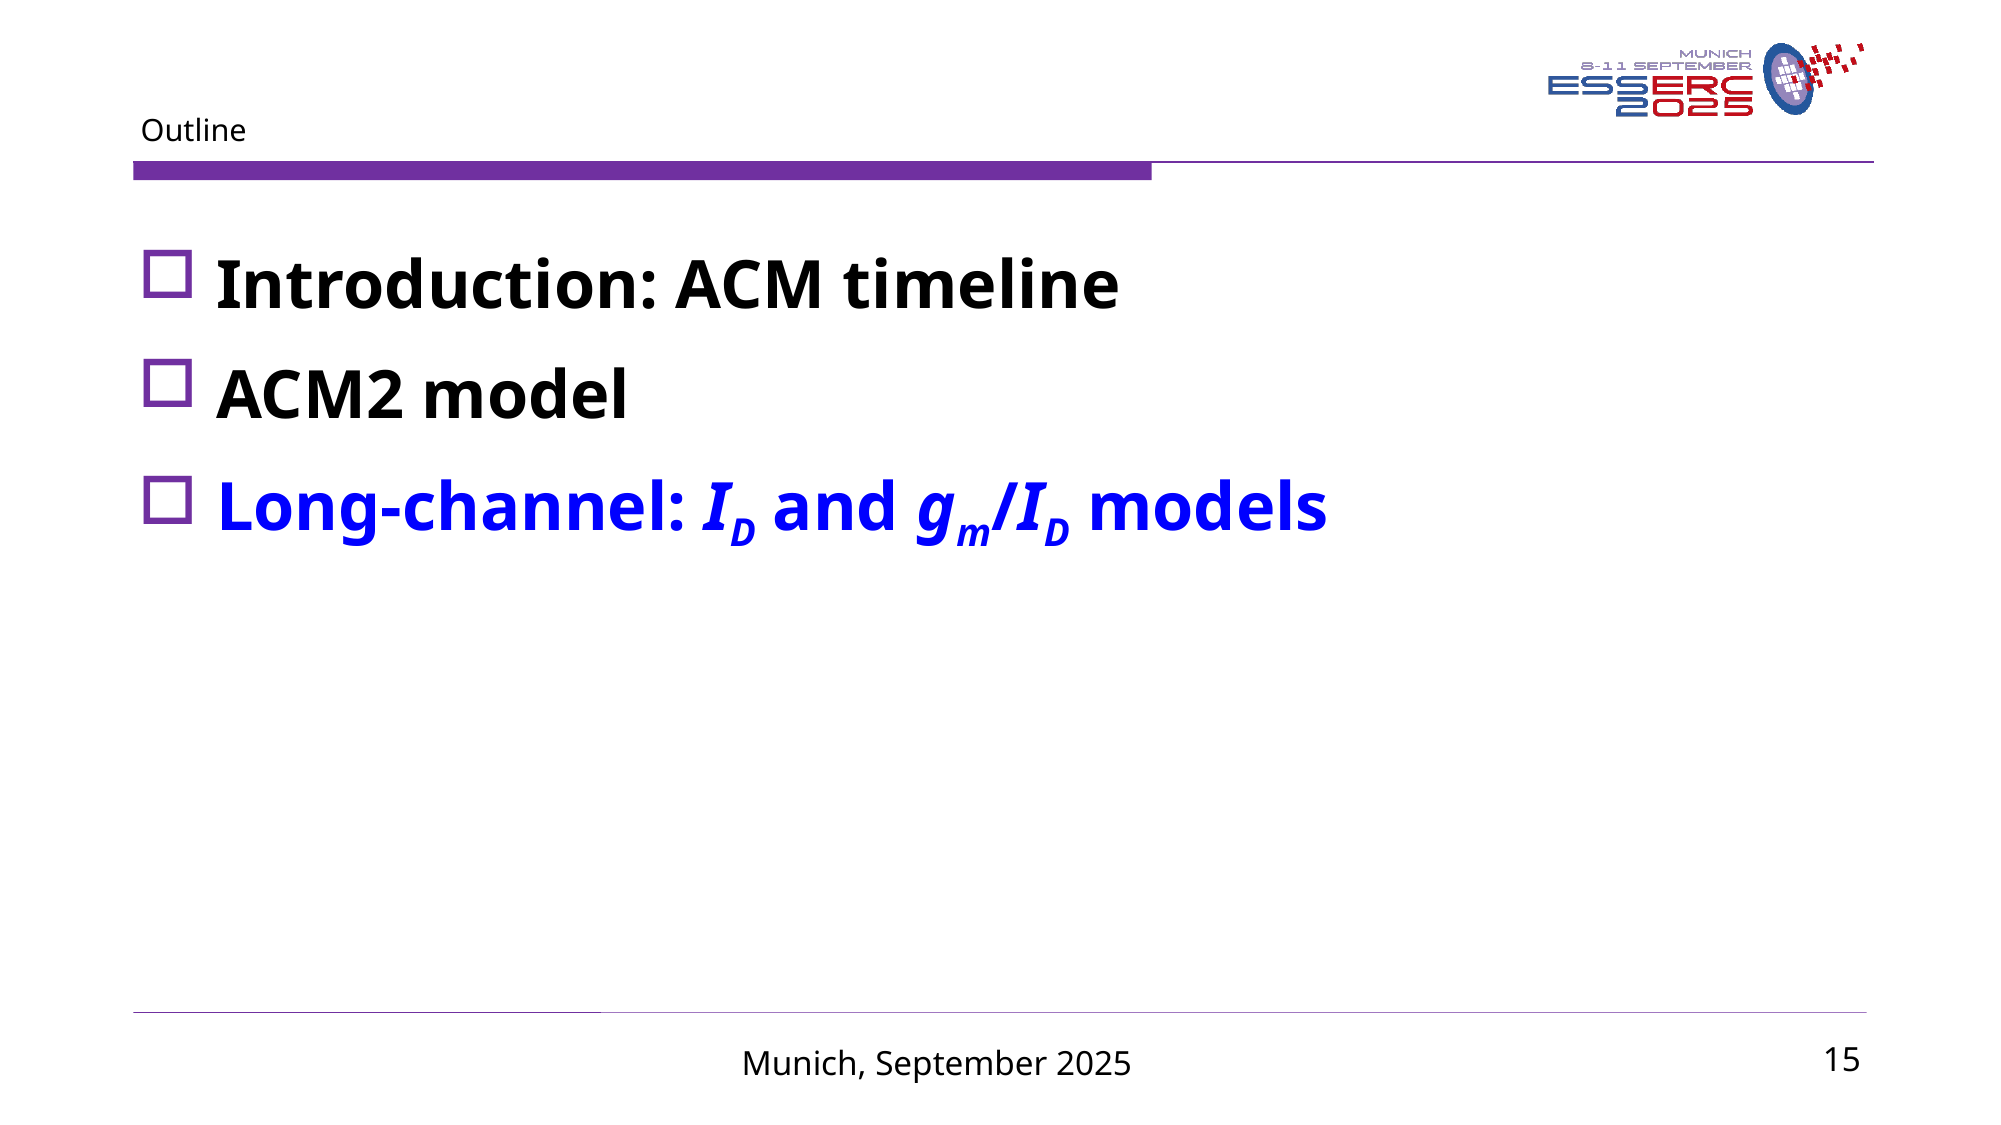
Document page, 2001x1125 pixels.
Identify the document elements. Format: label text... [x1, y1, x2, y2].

picture [1538, 19, 1874, 64]
list Introduction: ACM timeline ACM2 model Long-channel: ID and gm/ID models [123, 218, 1874, 988]
title Outline [125, 64, 1876, 155]
